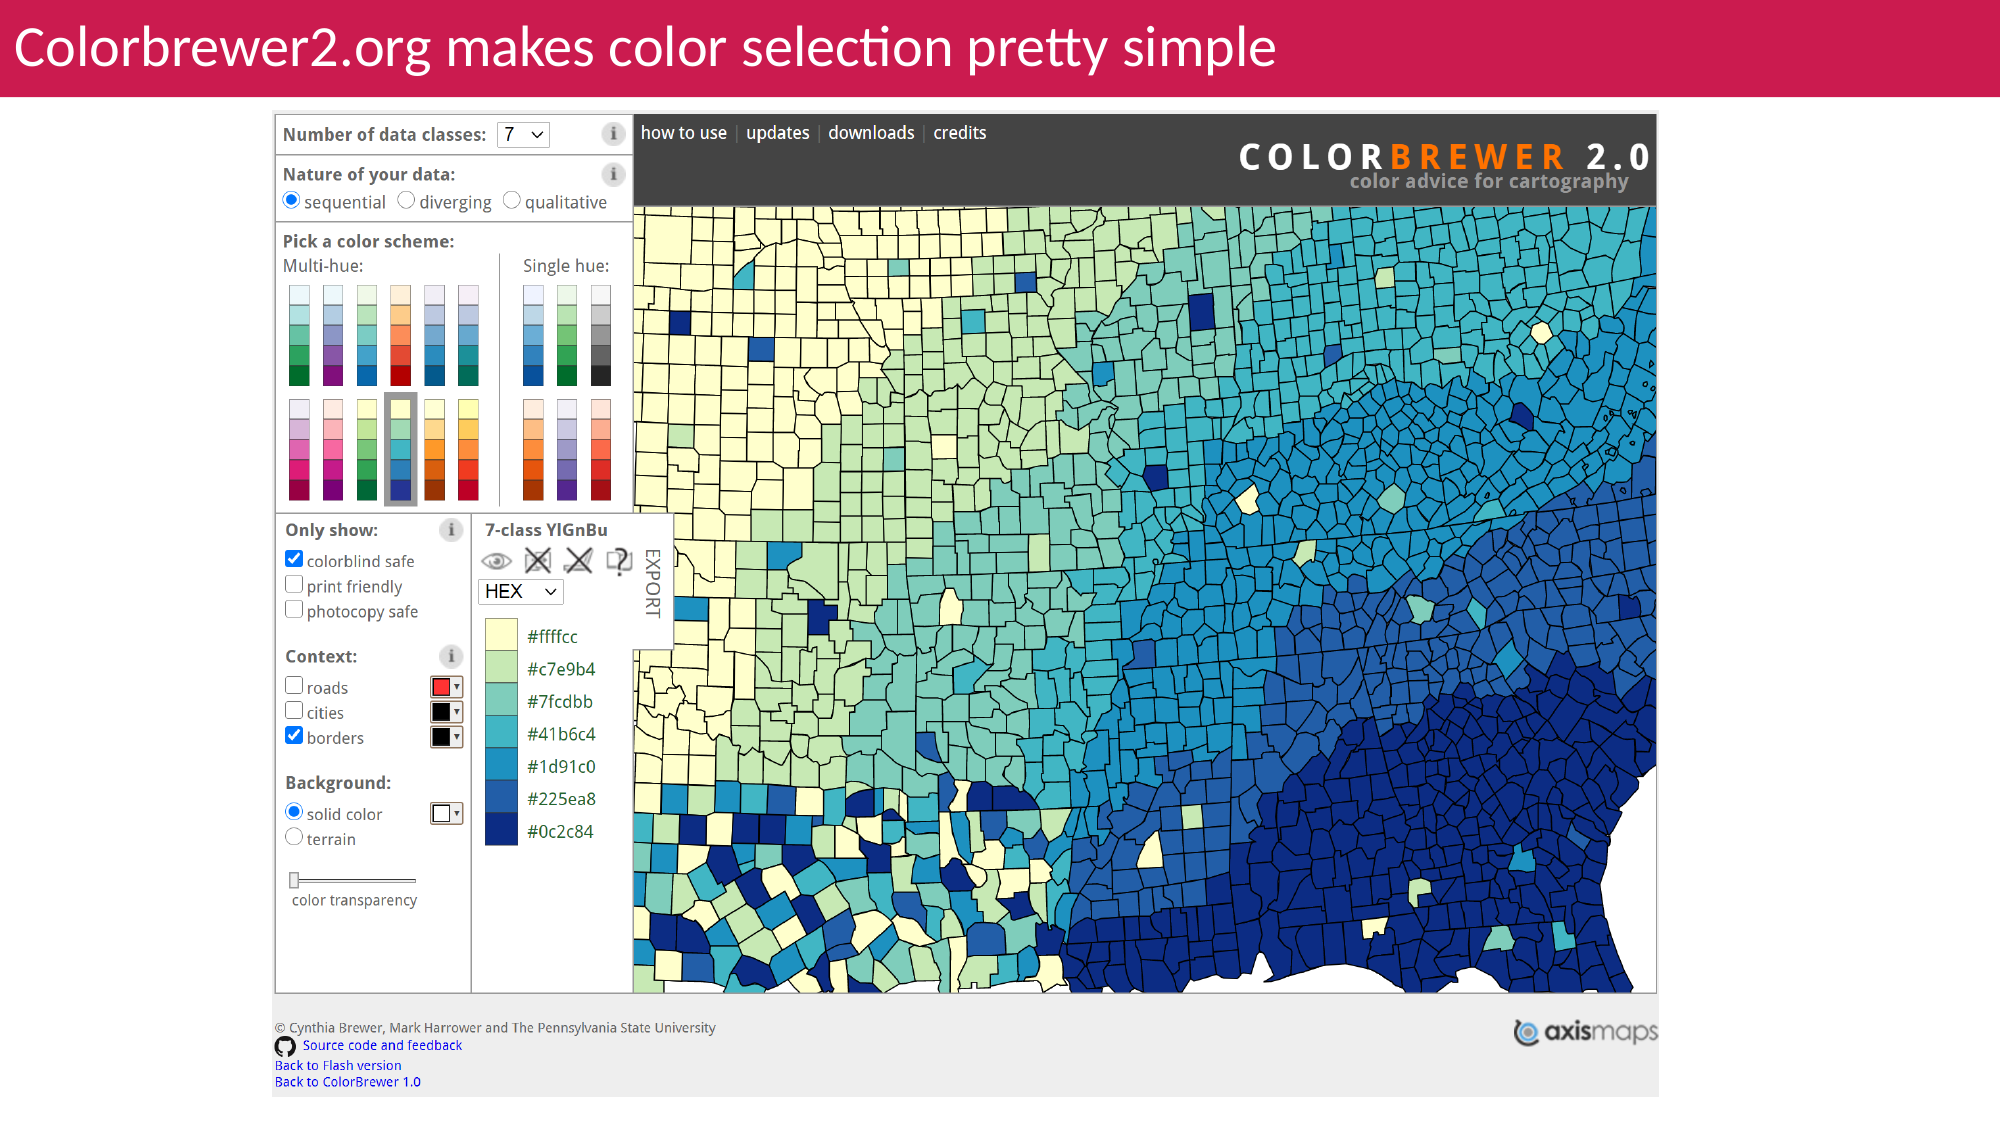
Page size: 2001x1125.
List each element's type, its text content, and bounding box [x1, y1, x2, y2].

text_box [0, 86, 2000, 98]
picture [272, 110, 1659, 1097]
text_box Colorbrewer2.org makes color selection pretty simple [0, 1, 2000, 86]
